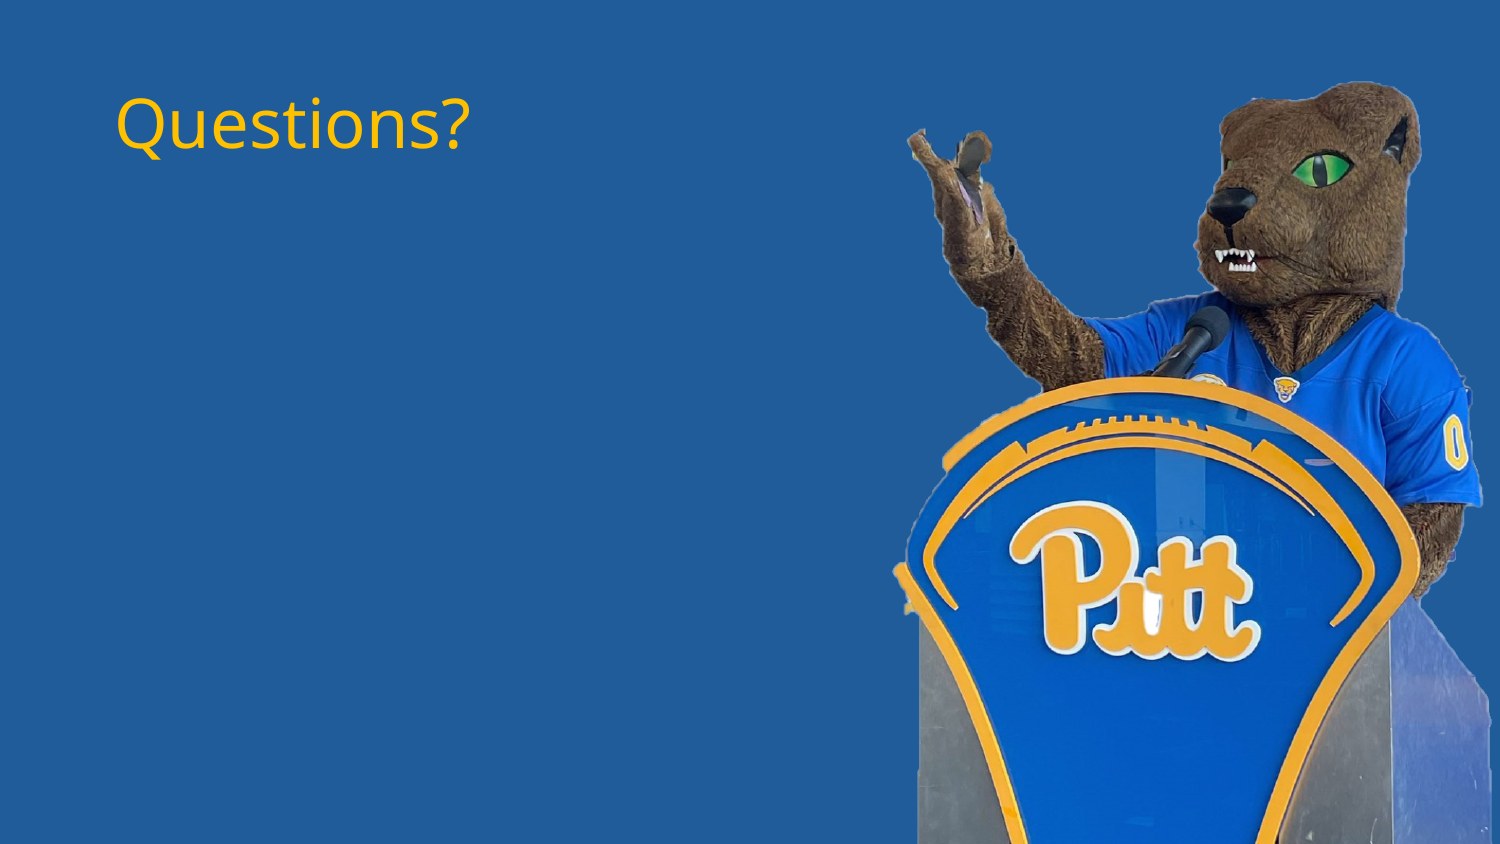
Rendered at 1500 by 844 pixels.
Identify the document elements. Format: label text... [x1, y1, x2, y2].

title Questions? [103, 44, 1397, 208]
picture [892, 80, 1500, 844]
